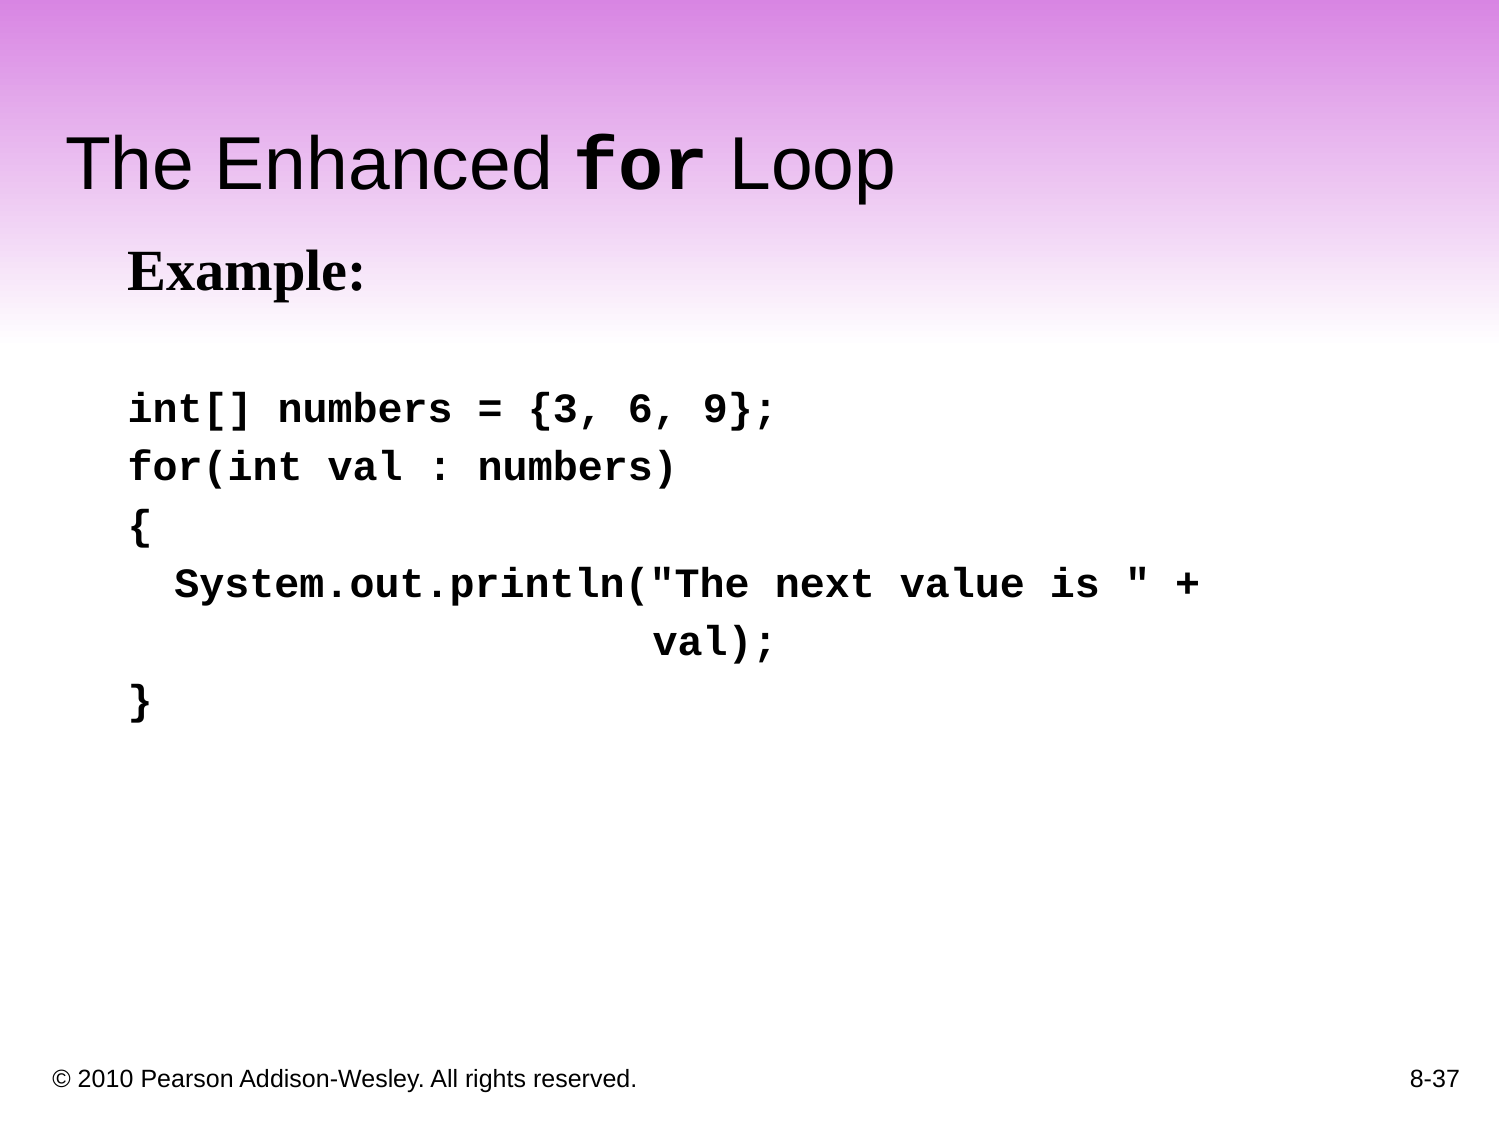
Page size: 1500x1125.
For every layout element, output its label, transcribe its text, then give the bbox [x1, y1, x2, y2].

slide_number 8-37 [1162, 1024, 1476, 1101]
title The Enhanced for Loop [50, 49, 1463, 213]
list Example: int[] numbers = {3, 6, 9}; for(int val : numbers) { System.out.println("The next value is " + val); } [37, 224, 1363, 1063]
